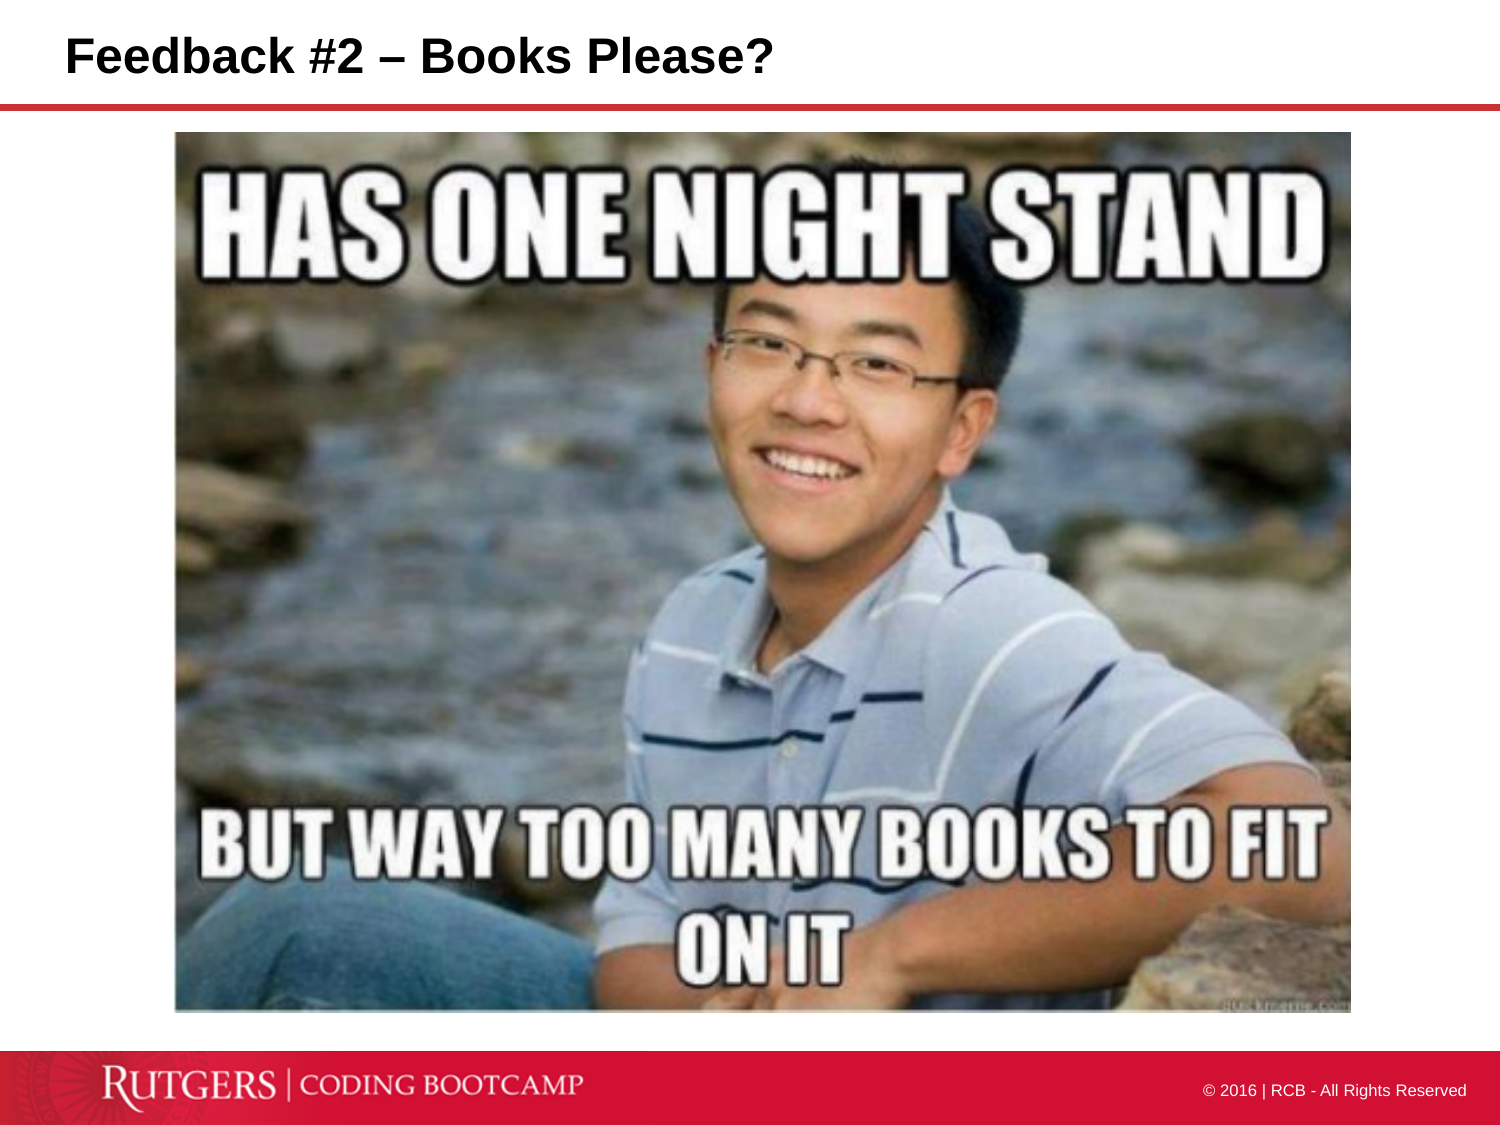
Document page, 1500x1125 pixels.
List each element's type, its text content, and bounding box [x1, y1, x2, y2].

text_box [0, 0, 1500, 104]
picture [174, 132, 1352, 1013]
picture [0, 1051, 651, 1125]
text_box © 2016 | RCB - All Rights Reserved [1024, 1072, 1483, 1108]
text_box Feedback #2 – Books Please? [50, 16, 1150, 91]
text_box [648, 1049, 1500, 1125]
